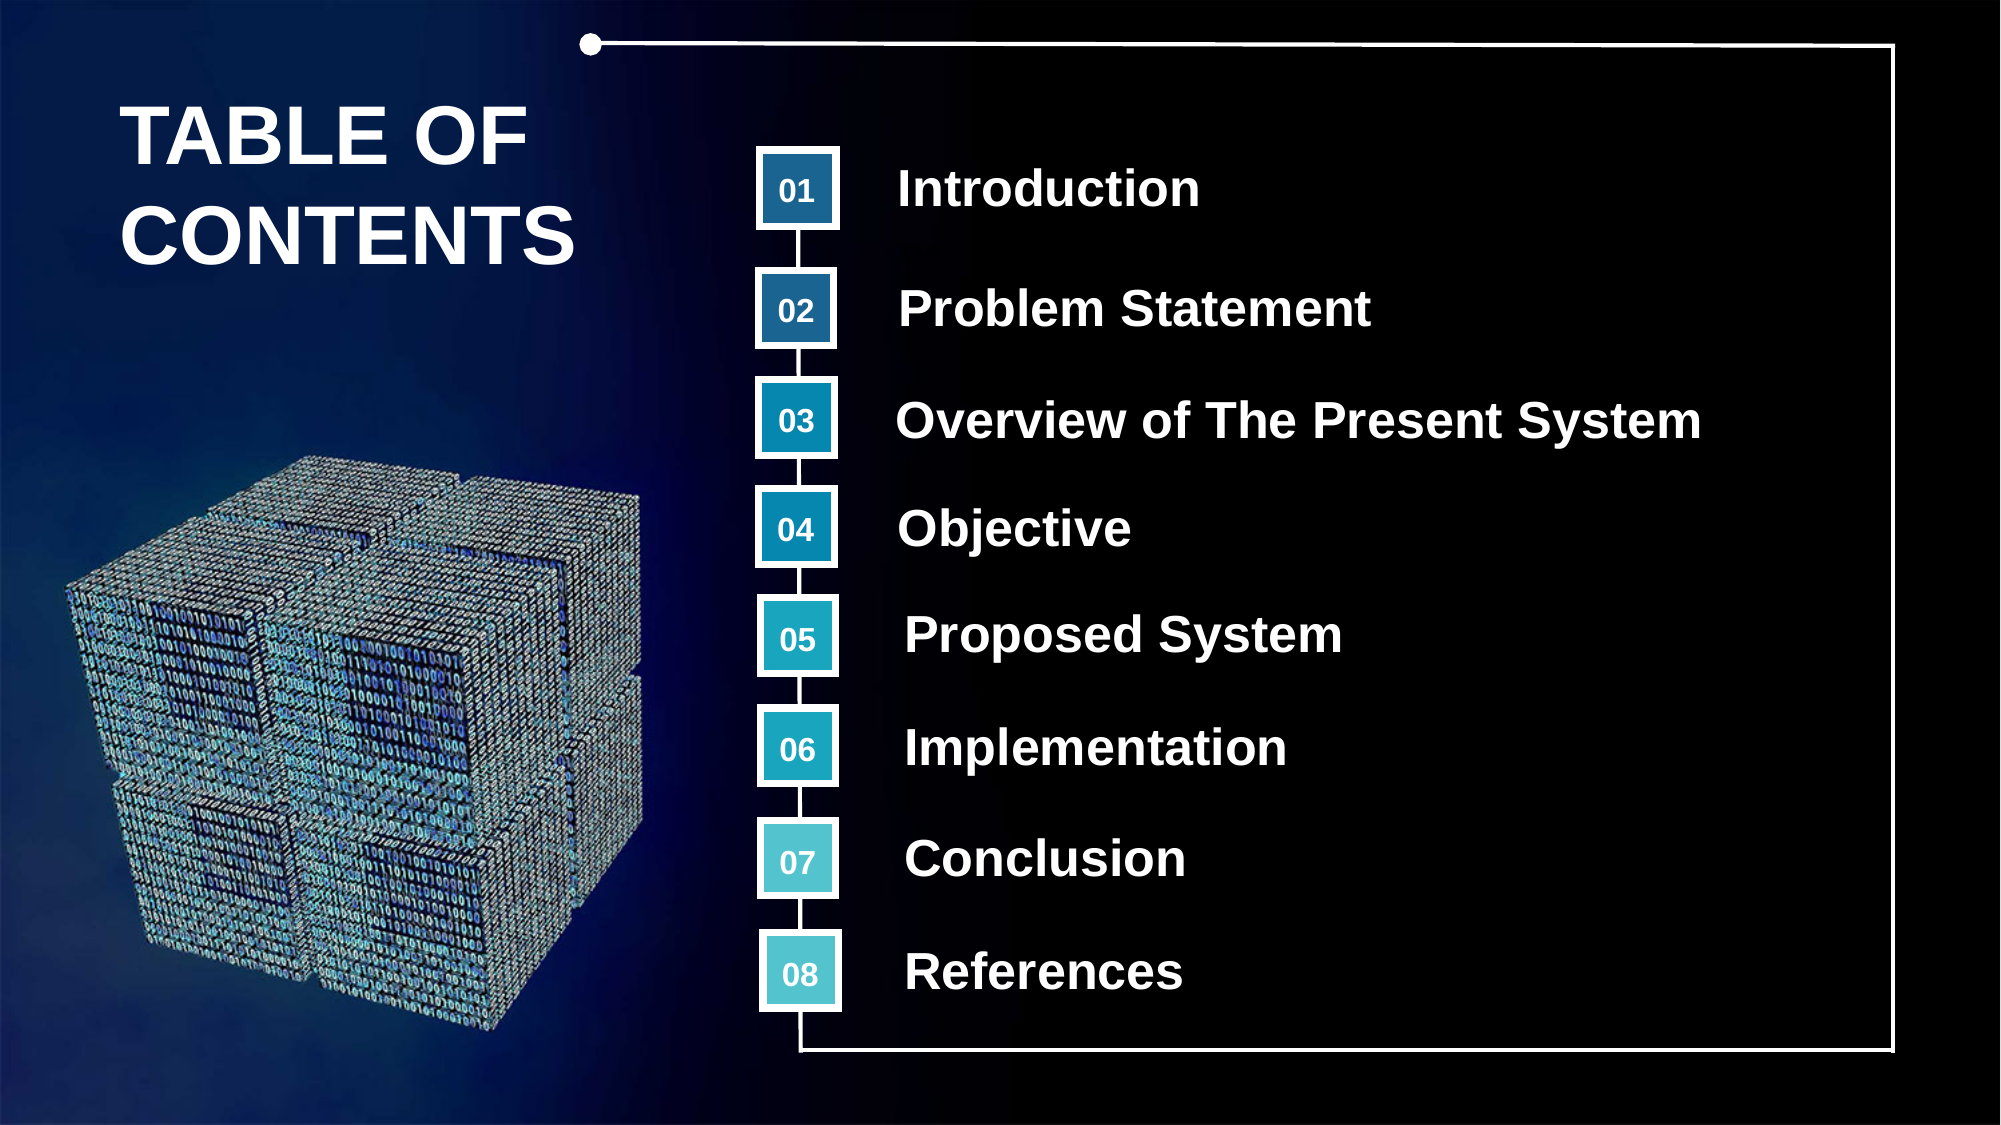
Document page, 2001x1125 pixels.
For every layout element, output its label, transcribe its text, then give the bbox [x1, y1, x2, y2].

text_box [758, 379, 835, 456]
text_box [580, 34, 601, 55]
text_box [758, 270, 834, 346]
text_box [759, 149, 837, 227]
text_box TABLE OF CONTENTS [104, 73, 596, 289]
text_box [760, 820, 836, 896]
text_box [757, 488, 835, 565]
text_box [760, 708, 836, 784]
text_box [596, 42, 1896, 1053]
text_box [760, 597, 836, 674]
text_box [762, 932, 839, 1009]
picture [0, 0, 2001, 1125]
